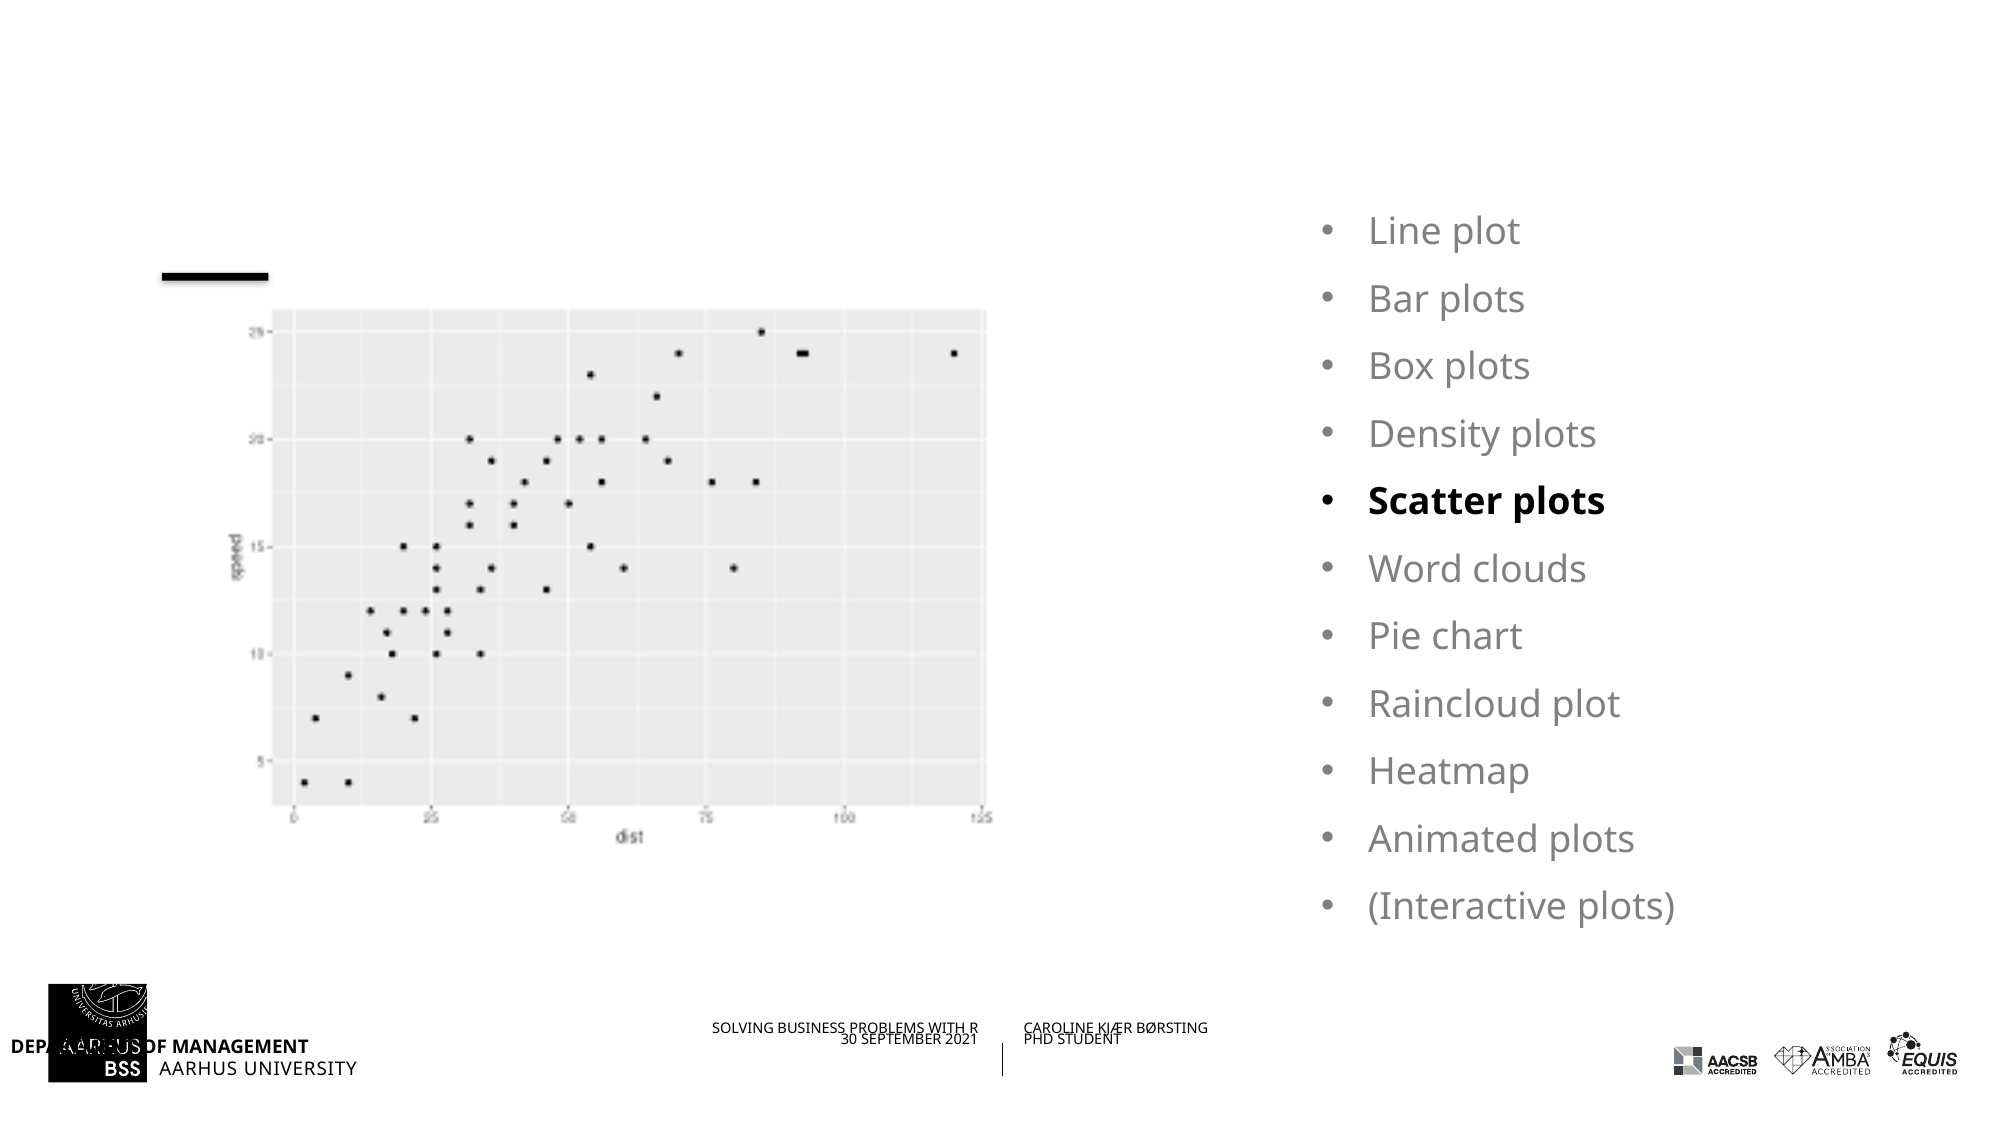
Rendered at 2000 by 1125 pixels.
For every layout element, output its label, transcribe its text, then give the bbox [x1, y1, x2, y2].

text_box Line plot Bar plots Box plots Density plots Scatter plots Word clouds Pie chart Raincloud plot Heatmap Animated plots (Interactive plots) [1321, 184, 1676, 1062]
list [221, 302, 996, 856]
